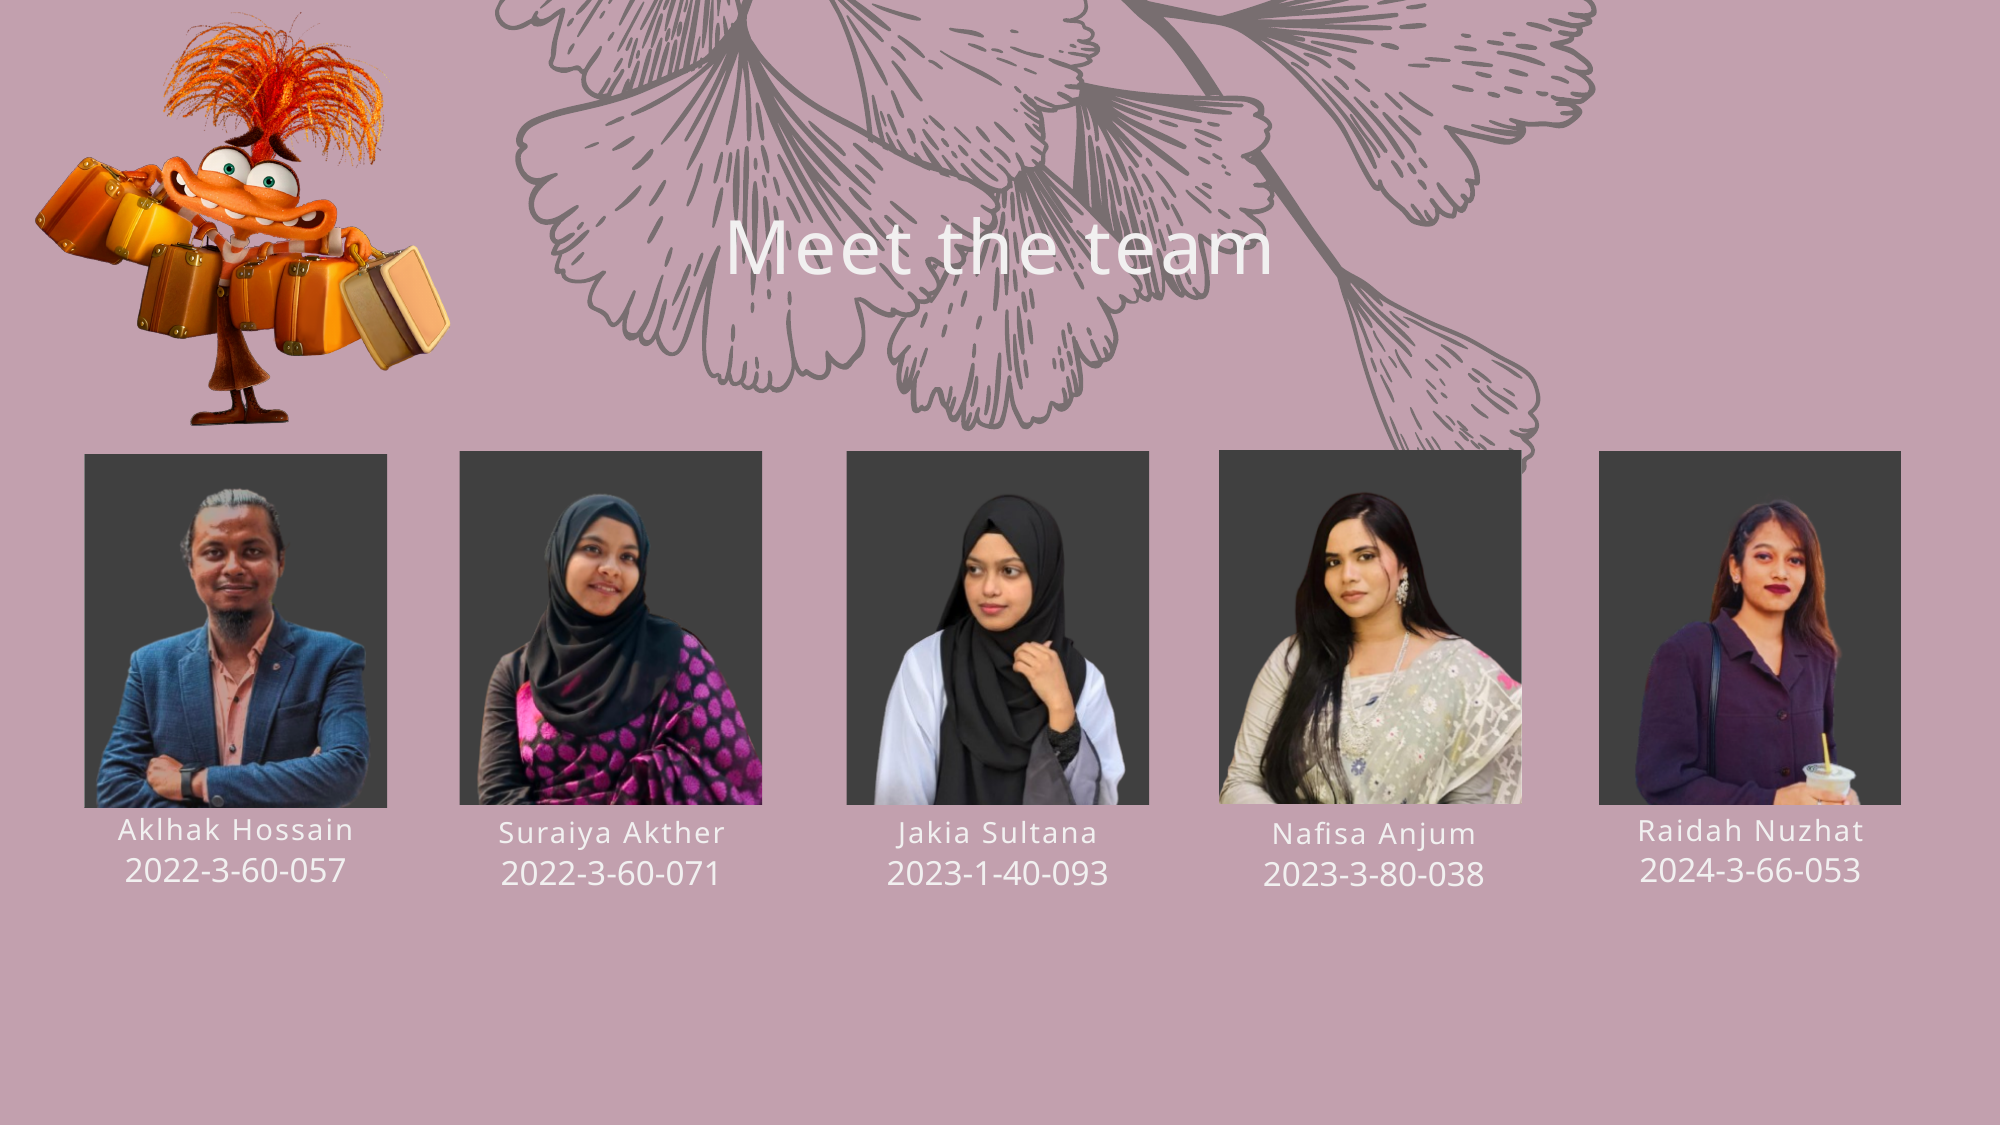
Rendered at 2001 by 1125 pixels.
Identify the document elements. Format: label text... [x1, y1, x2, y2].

list 2023-1-40-093 [846, 853, 1150, 945]
picture [459, 451, 763, 805]
picture [84, 454, 388, 808]
title Meet the team [500, 182, 1863, 318]
picture [1218, 450, 1522, 804]
list 2022-3-60-057 [84, 850, 388, 943]
picture [1599, 451, 1902, 805]
list Jakia Sultana [846, 805, 1150, 853]
list Suraiya Akther [459, 805, 764, 853]
list Aklhak Hossain [84, 808, 388, 850]
text_box Raidah Nuzhat [1599, 805, 1902, 850]
picture [846, 451, 1150, 805]
picture [24, 0, 500, 445]
list Nafisa Anjum [1222, 806, 1526, 854]
list 2023-3-80-038 [1222, 854, 1526, 946]
text_box 2024-3-66-053 [1599, 850, 1902, 943]
list 2022-3-60-071 [459, 853, 764, 945]
